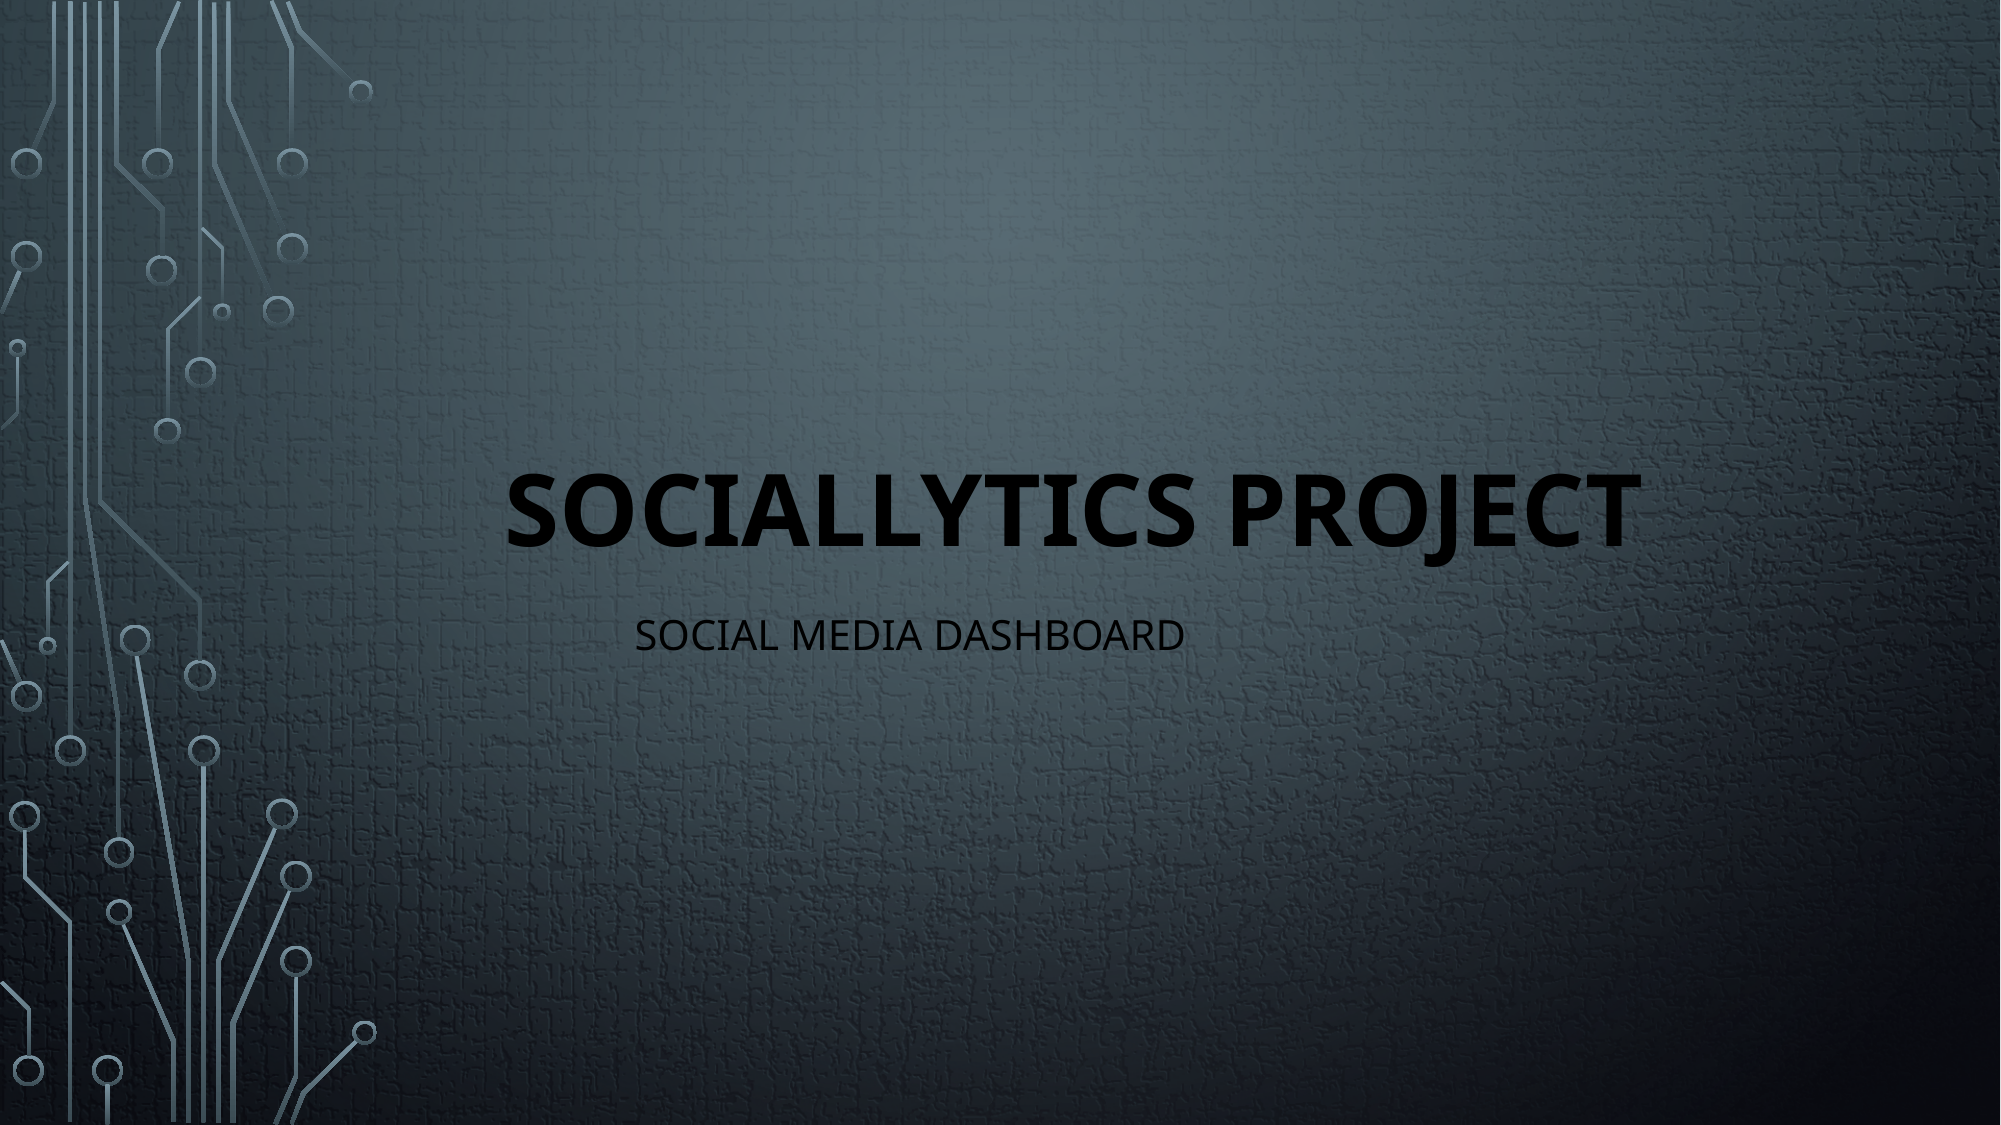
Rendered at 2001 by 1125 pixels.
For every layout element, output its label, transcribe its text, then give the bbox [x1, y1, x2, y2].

title SocialLyTiCs Project [307, 184, 1750, 576]
subtitle Social media dashboard [307, 590, 1750, 863]
